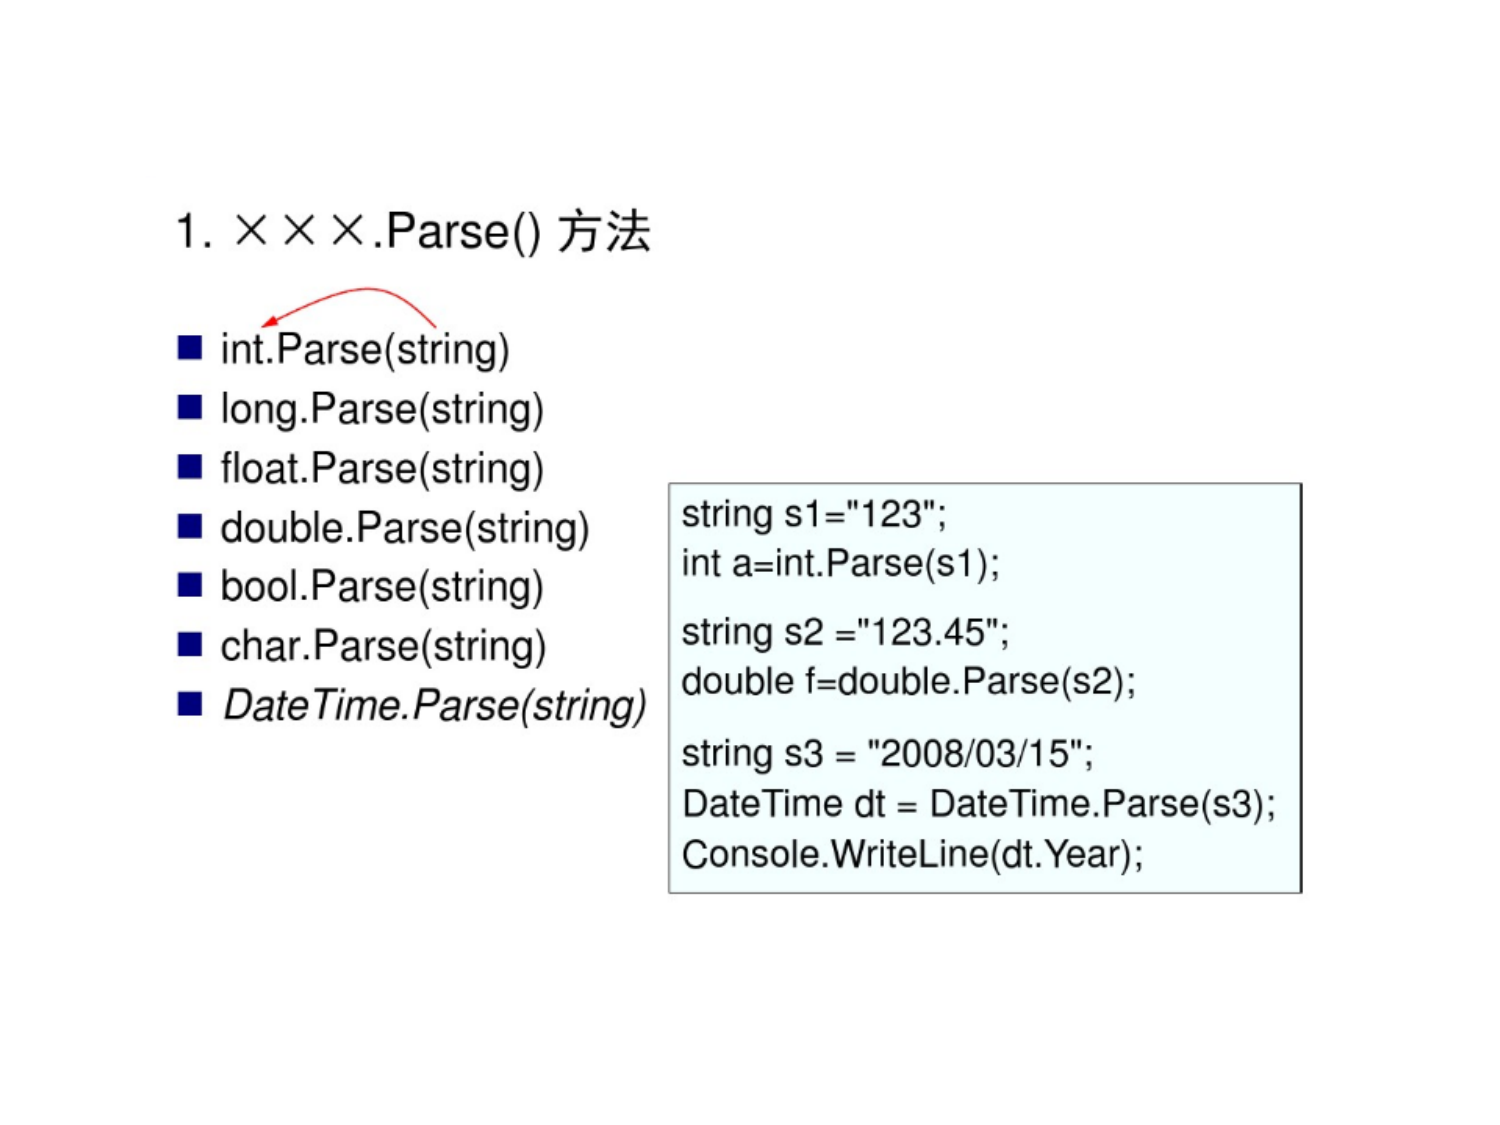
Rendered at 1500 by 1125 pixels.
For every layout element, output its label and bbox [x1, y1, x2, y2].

picture [135, 176, 1364, 949]
